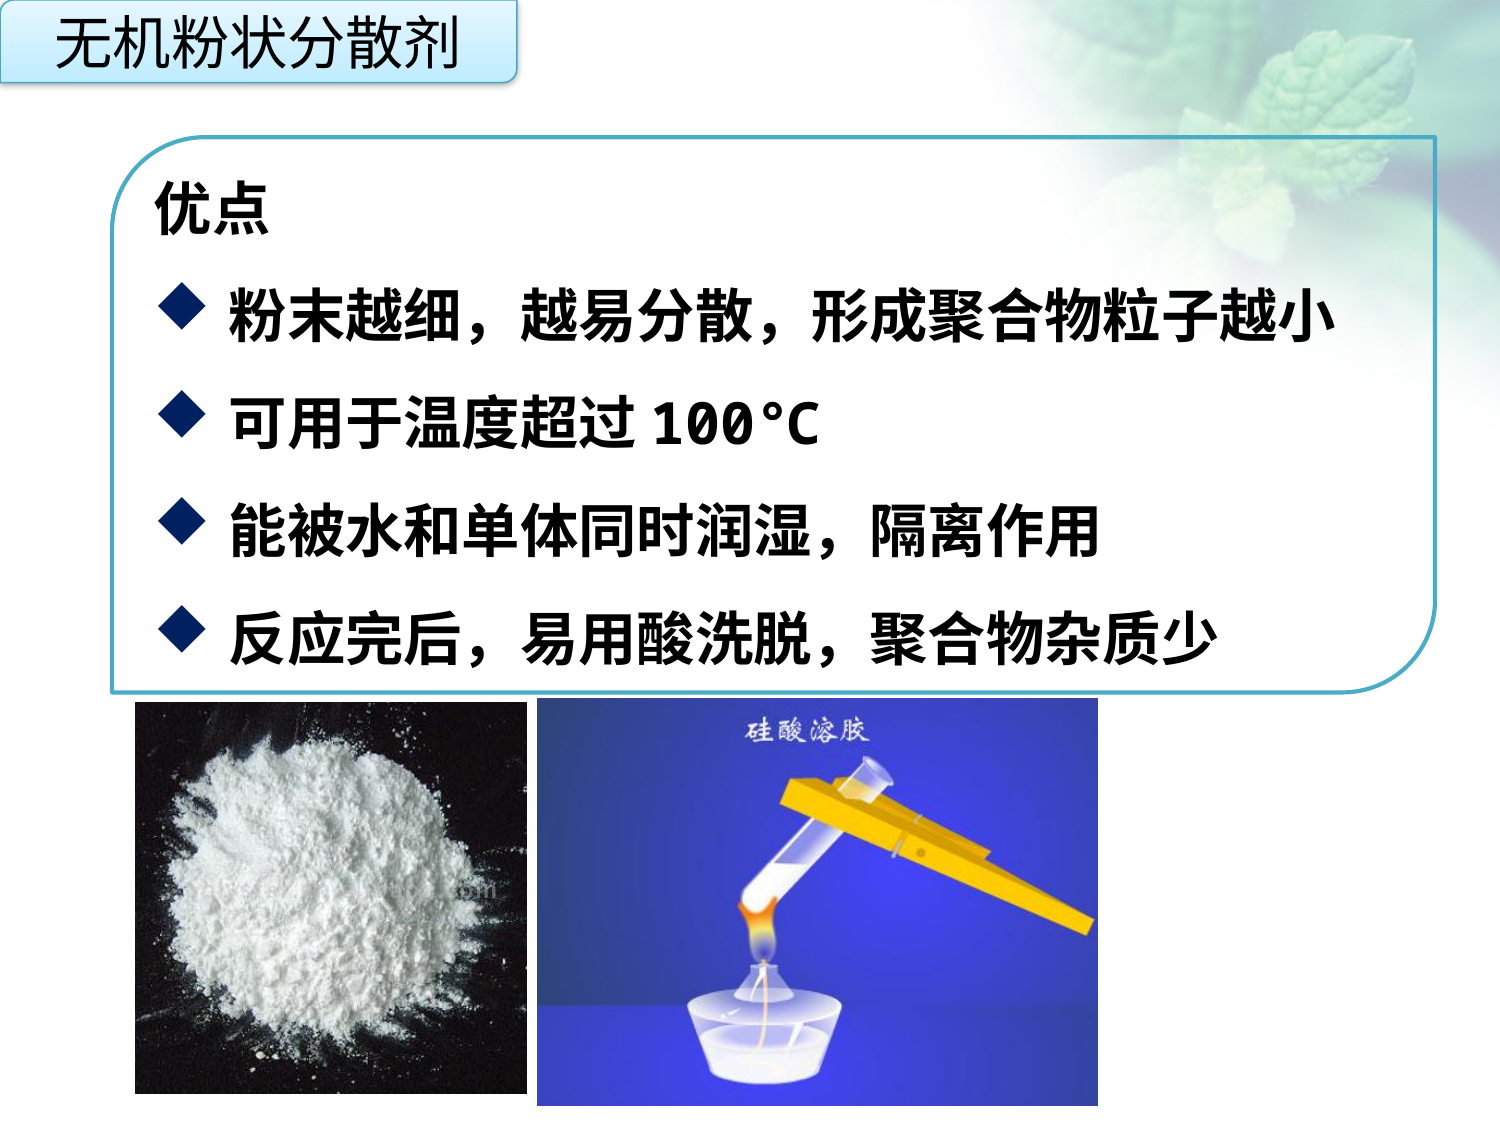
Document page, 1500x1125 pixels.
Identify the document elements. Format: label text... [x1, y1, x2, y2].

text_box 无机粉状分散剂 [0, 0, 518, 84]
text_box 优点 粉末越细，越易分散，形成聚合物粒子越小 可用于温度超过100℃ 能被水和单体同时润湿，隔离作用 反应完后，易用酸洗脱，聚合物杂质少 [109, 135, 1438, 695]
picture [0, 0, 1500, 1125]
